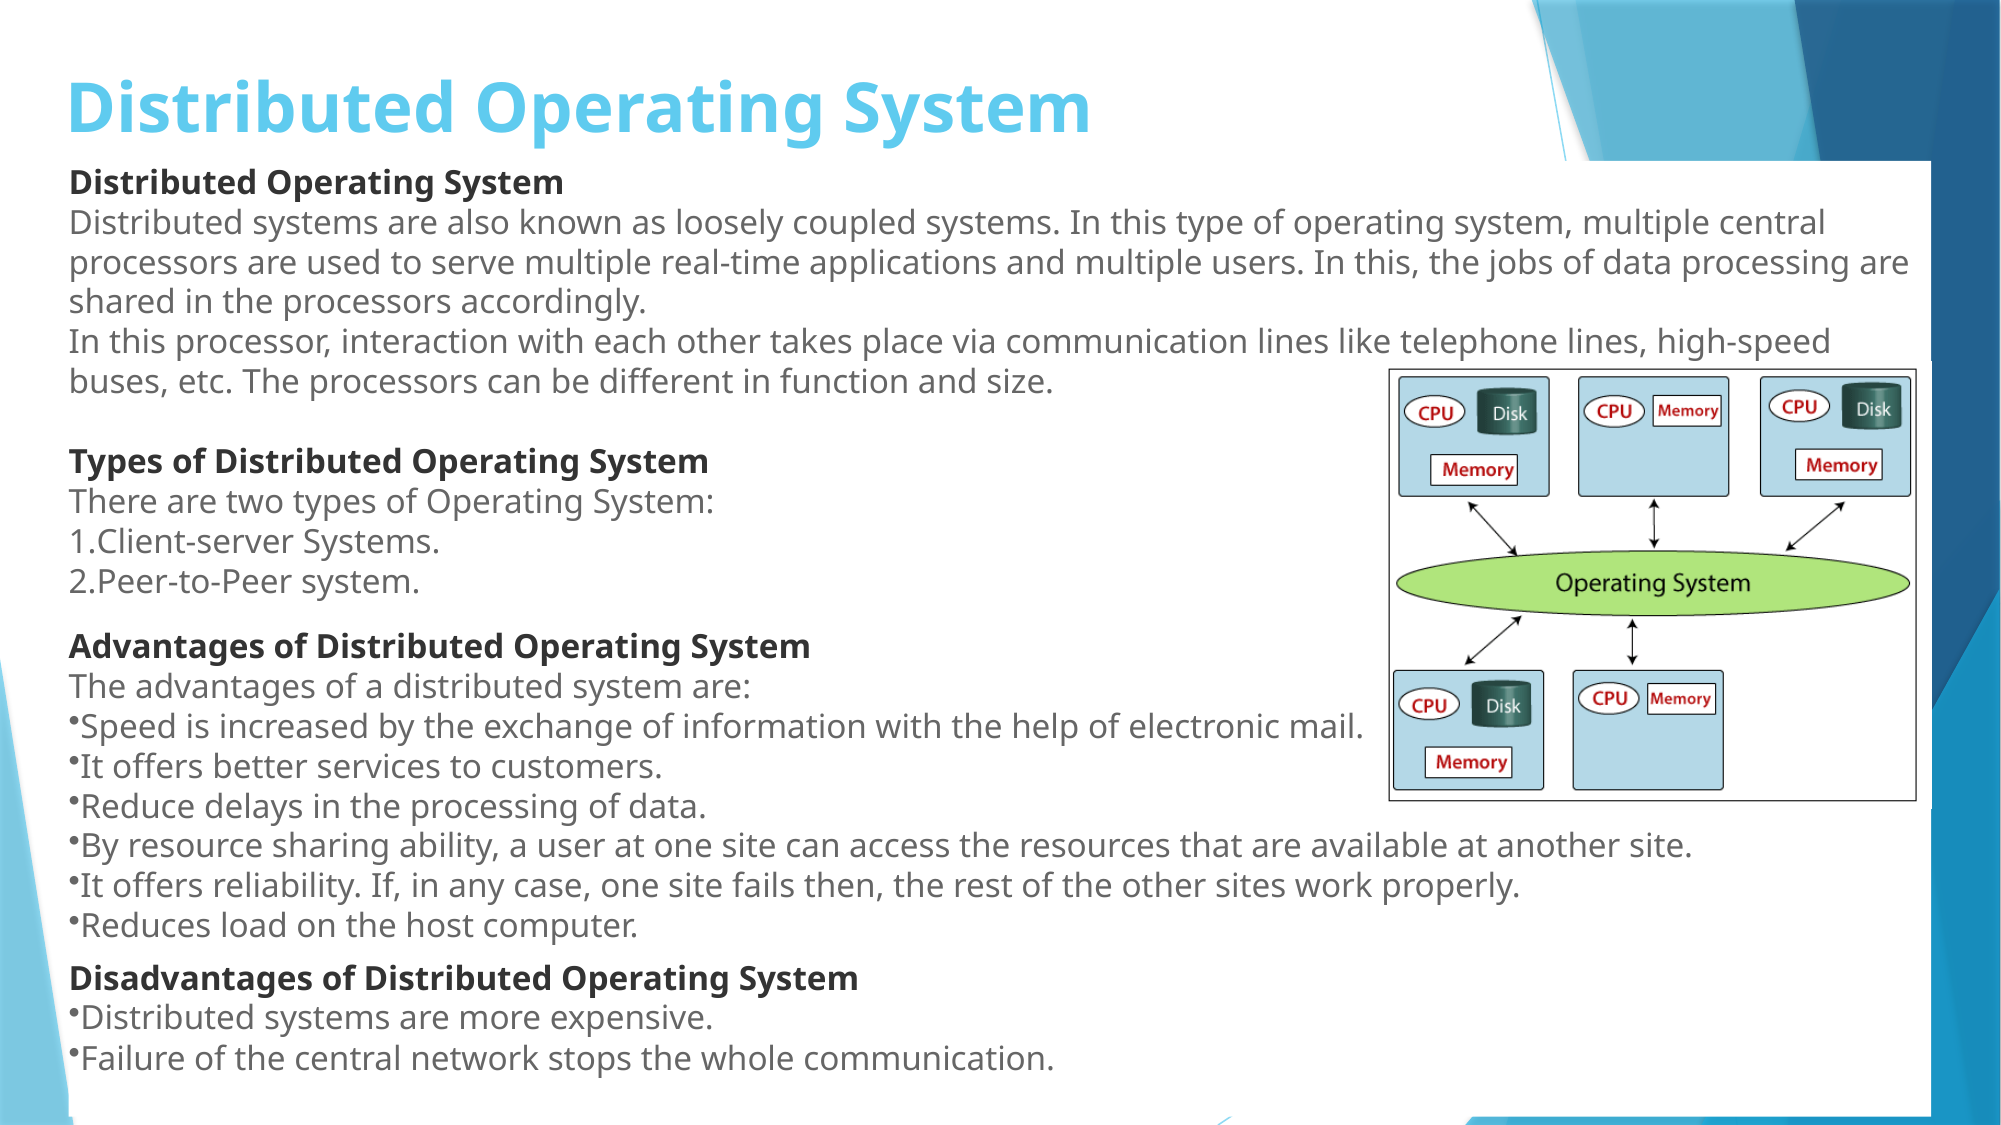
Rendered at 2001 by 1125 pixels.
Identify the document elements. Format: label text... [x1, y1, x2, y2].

title Distributed Operating System [50, 55, 1485, 154]
text_box Distributed Operating System Distributed systems are also known as loosely coupled systems. In this type of operating system, multiple central processors are used to serve multiple real-time applications and multiple users. In this, the jobs of data processing are shared in the processors accordingly. In this processor, interaction with each other takes place via communication lines like telephone lines, high-speed buses, etc. The processors can be different in function and size. Types of Distributed Operating System There are two types of Operating System: Client-server Systems. Peer-to-Peer system. Advantages of Distributed Operating System The advantages of a distributed system are: Speed is increased by the exchange of information with the help of electronic mail. It offers better services to customers. Reduce delays in the processing of data. By resource sharing ability, a user at one site can access the resources that are available at another site. It offers reliability. If, in any case, one site fails then, the rest of the other sites work properly. Reduces load on the host computer. Disadvantages of Distributed Operating System Distributed systems are more expensive. Failure of the central network stops the whole communication. [68, 160, 1932, 1117]
picture [1380, 361, 1932, 810]
